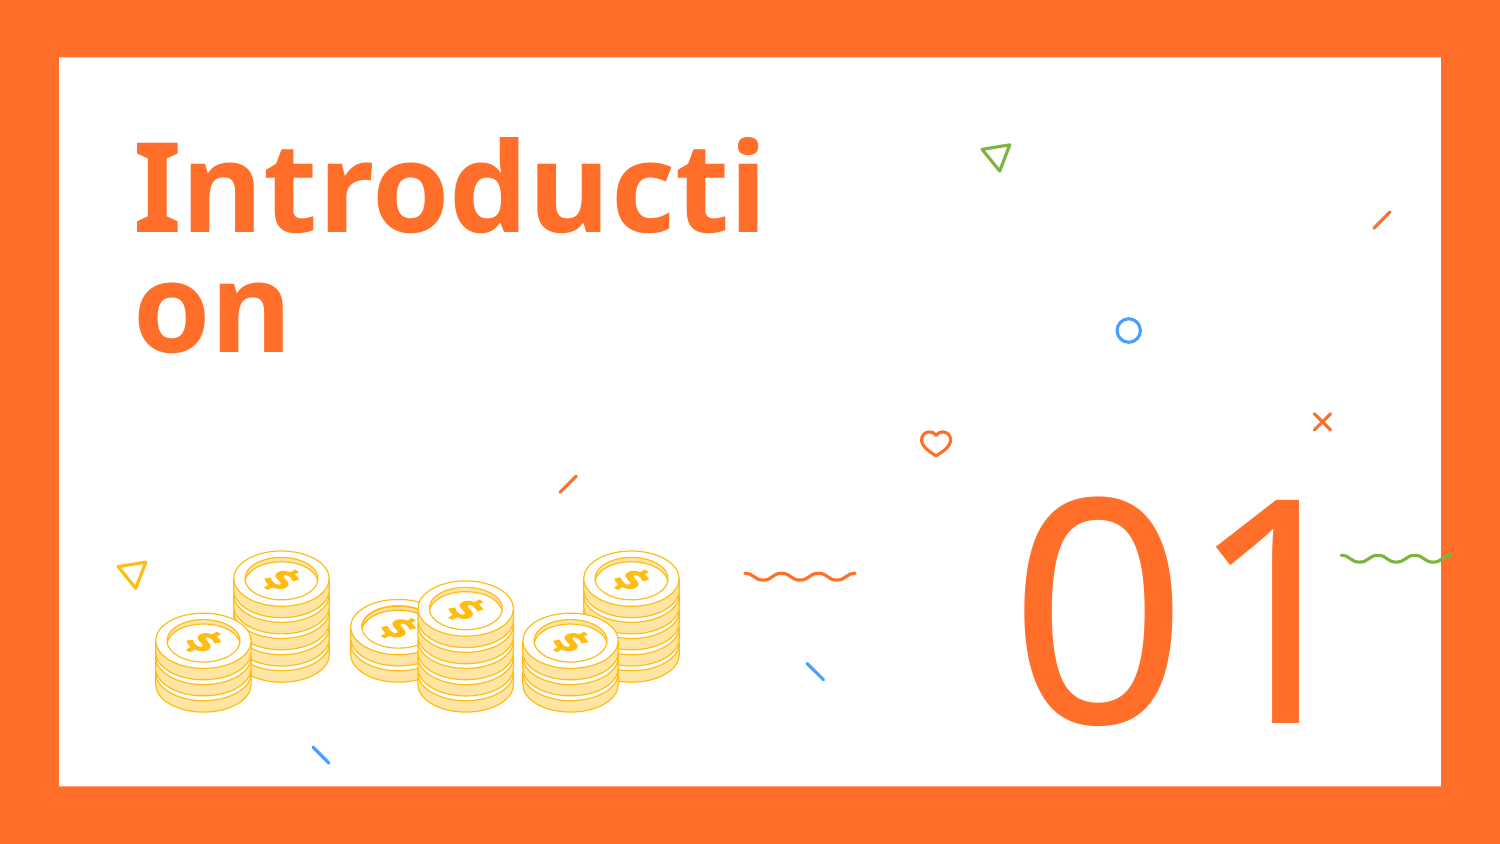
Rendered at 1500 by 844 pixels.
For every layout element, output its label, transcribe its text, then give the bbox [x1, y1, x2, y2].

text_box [150, 550, 685, 713]
title Introduction [118, 111, 837, 403]
title 01 [807, 442, 1382, 756]
